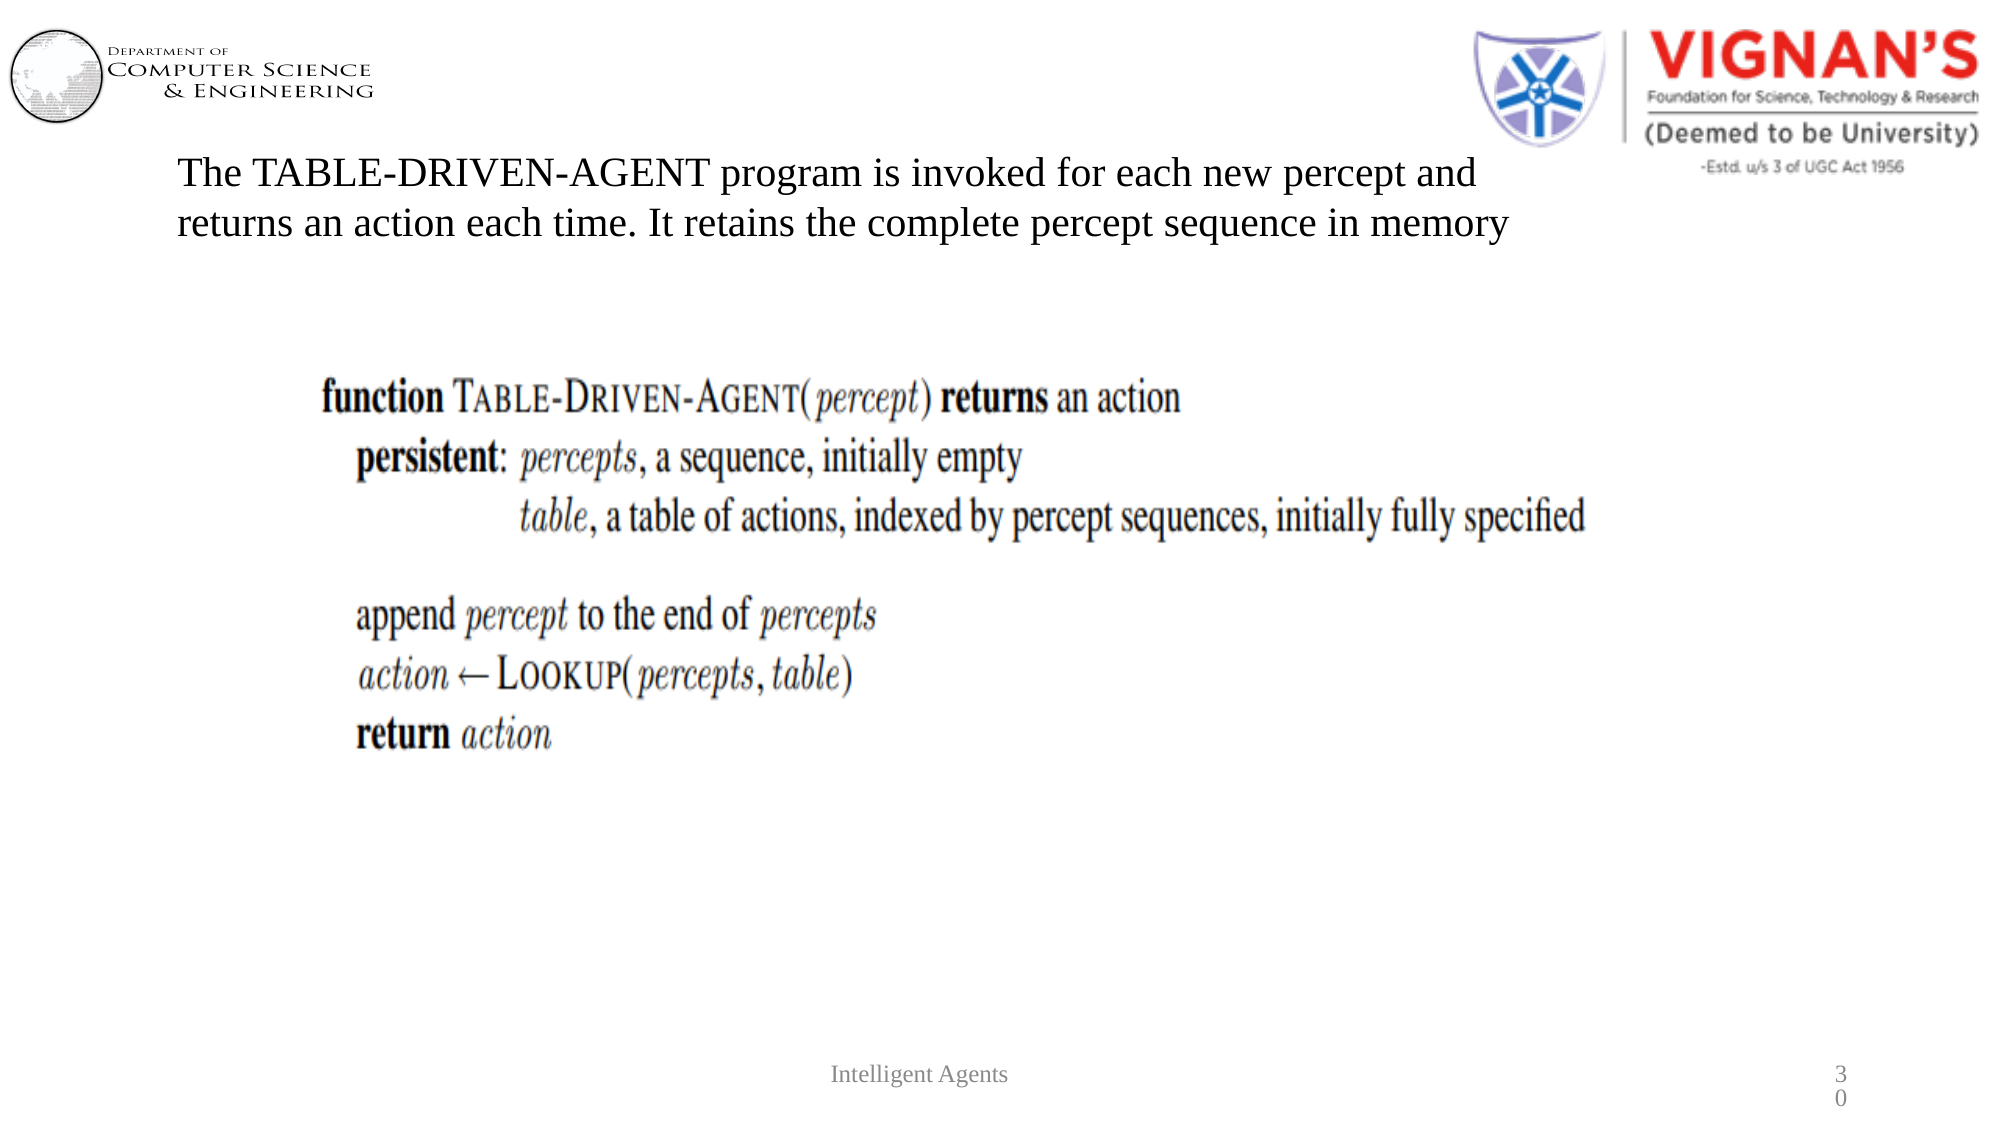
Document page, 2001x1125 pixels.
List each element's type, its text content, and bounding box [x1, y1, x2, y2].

picture [0, 0, 462, 214]
slide_number 30 [1816, 1058, 1854, 1090]
footer Intelligent Agents [828, 1058, 1172, 1090]
picture [299, 343, 1615, 782]
picture [1460, 26, 2000, 175]
text_box The TABLE-DRIVEN-AGENT program is invoked for each new percept and returns an action each time. It retains the complete percept sequence in memory [162, 137, 1563, 253]
